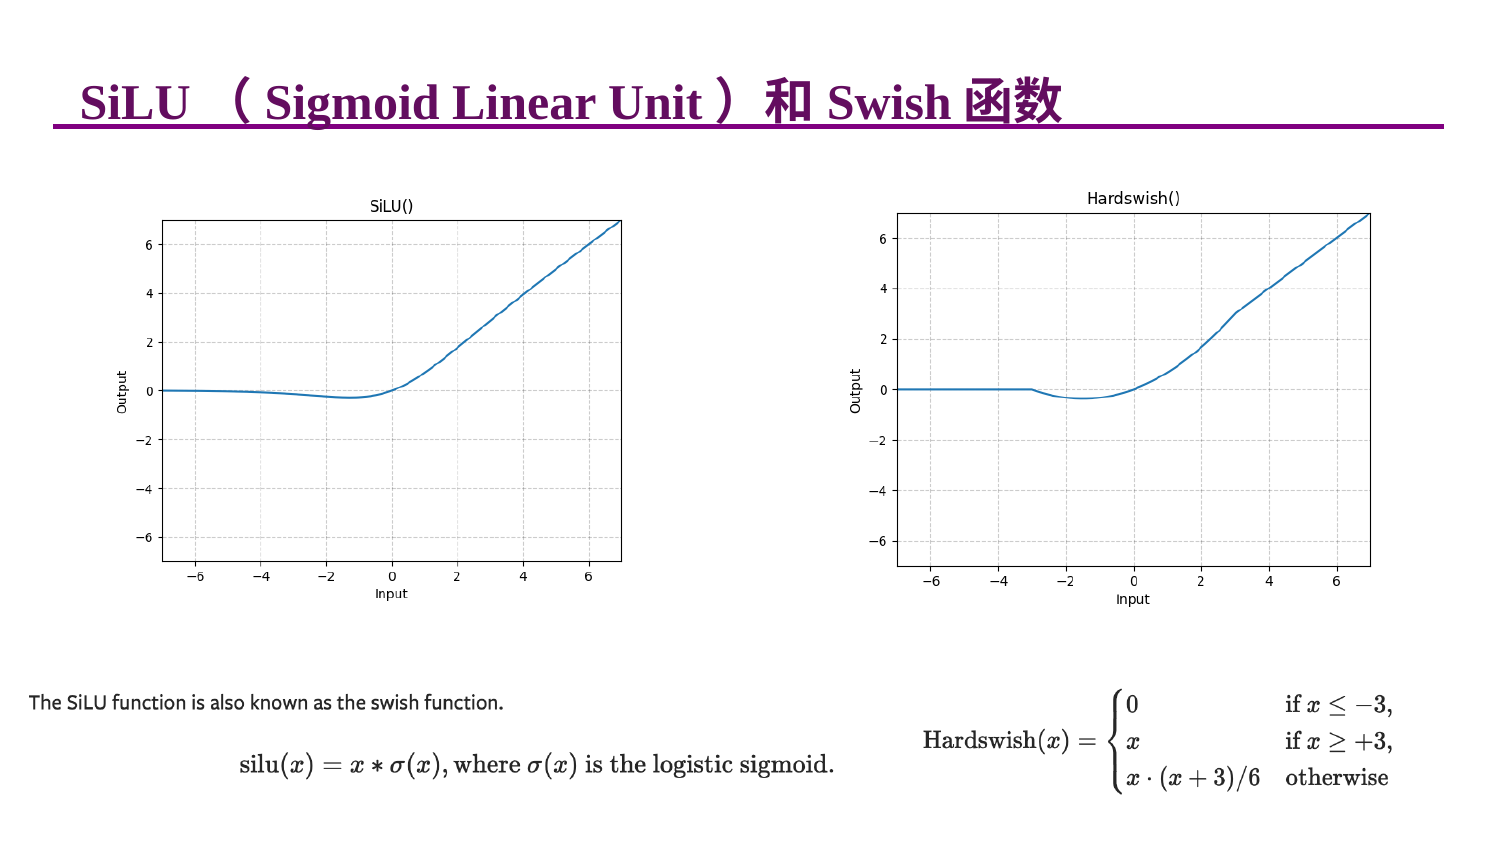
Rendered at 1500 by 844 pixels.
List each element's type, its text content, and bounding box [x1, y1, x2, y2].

text_box SiLU（Sigmoid Linear Unit）和Swish函数 [64, 31, 1247, 137]
picture [29, 685, 844, 788]
picture [88, 166, 680, 611]
picture [820, 157, 1431, 616]
picture [915, 676, 1406, 796]
